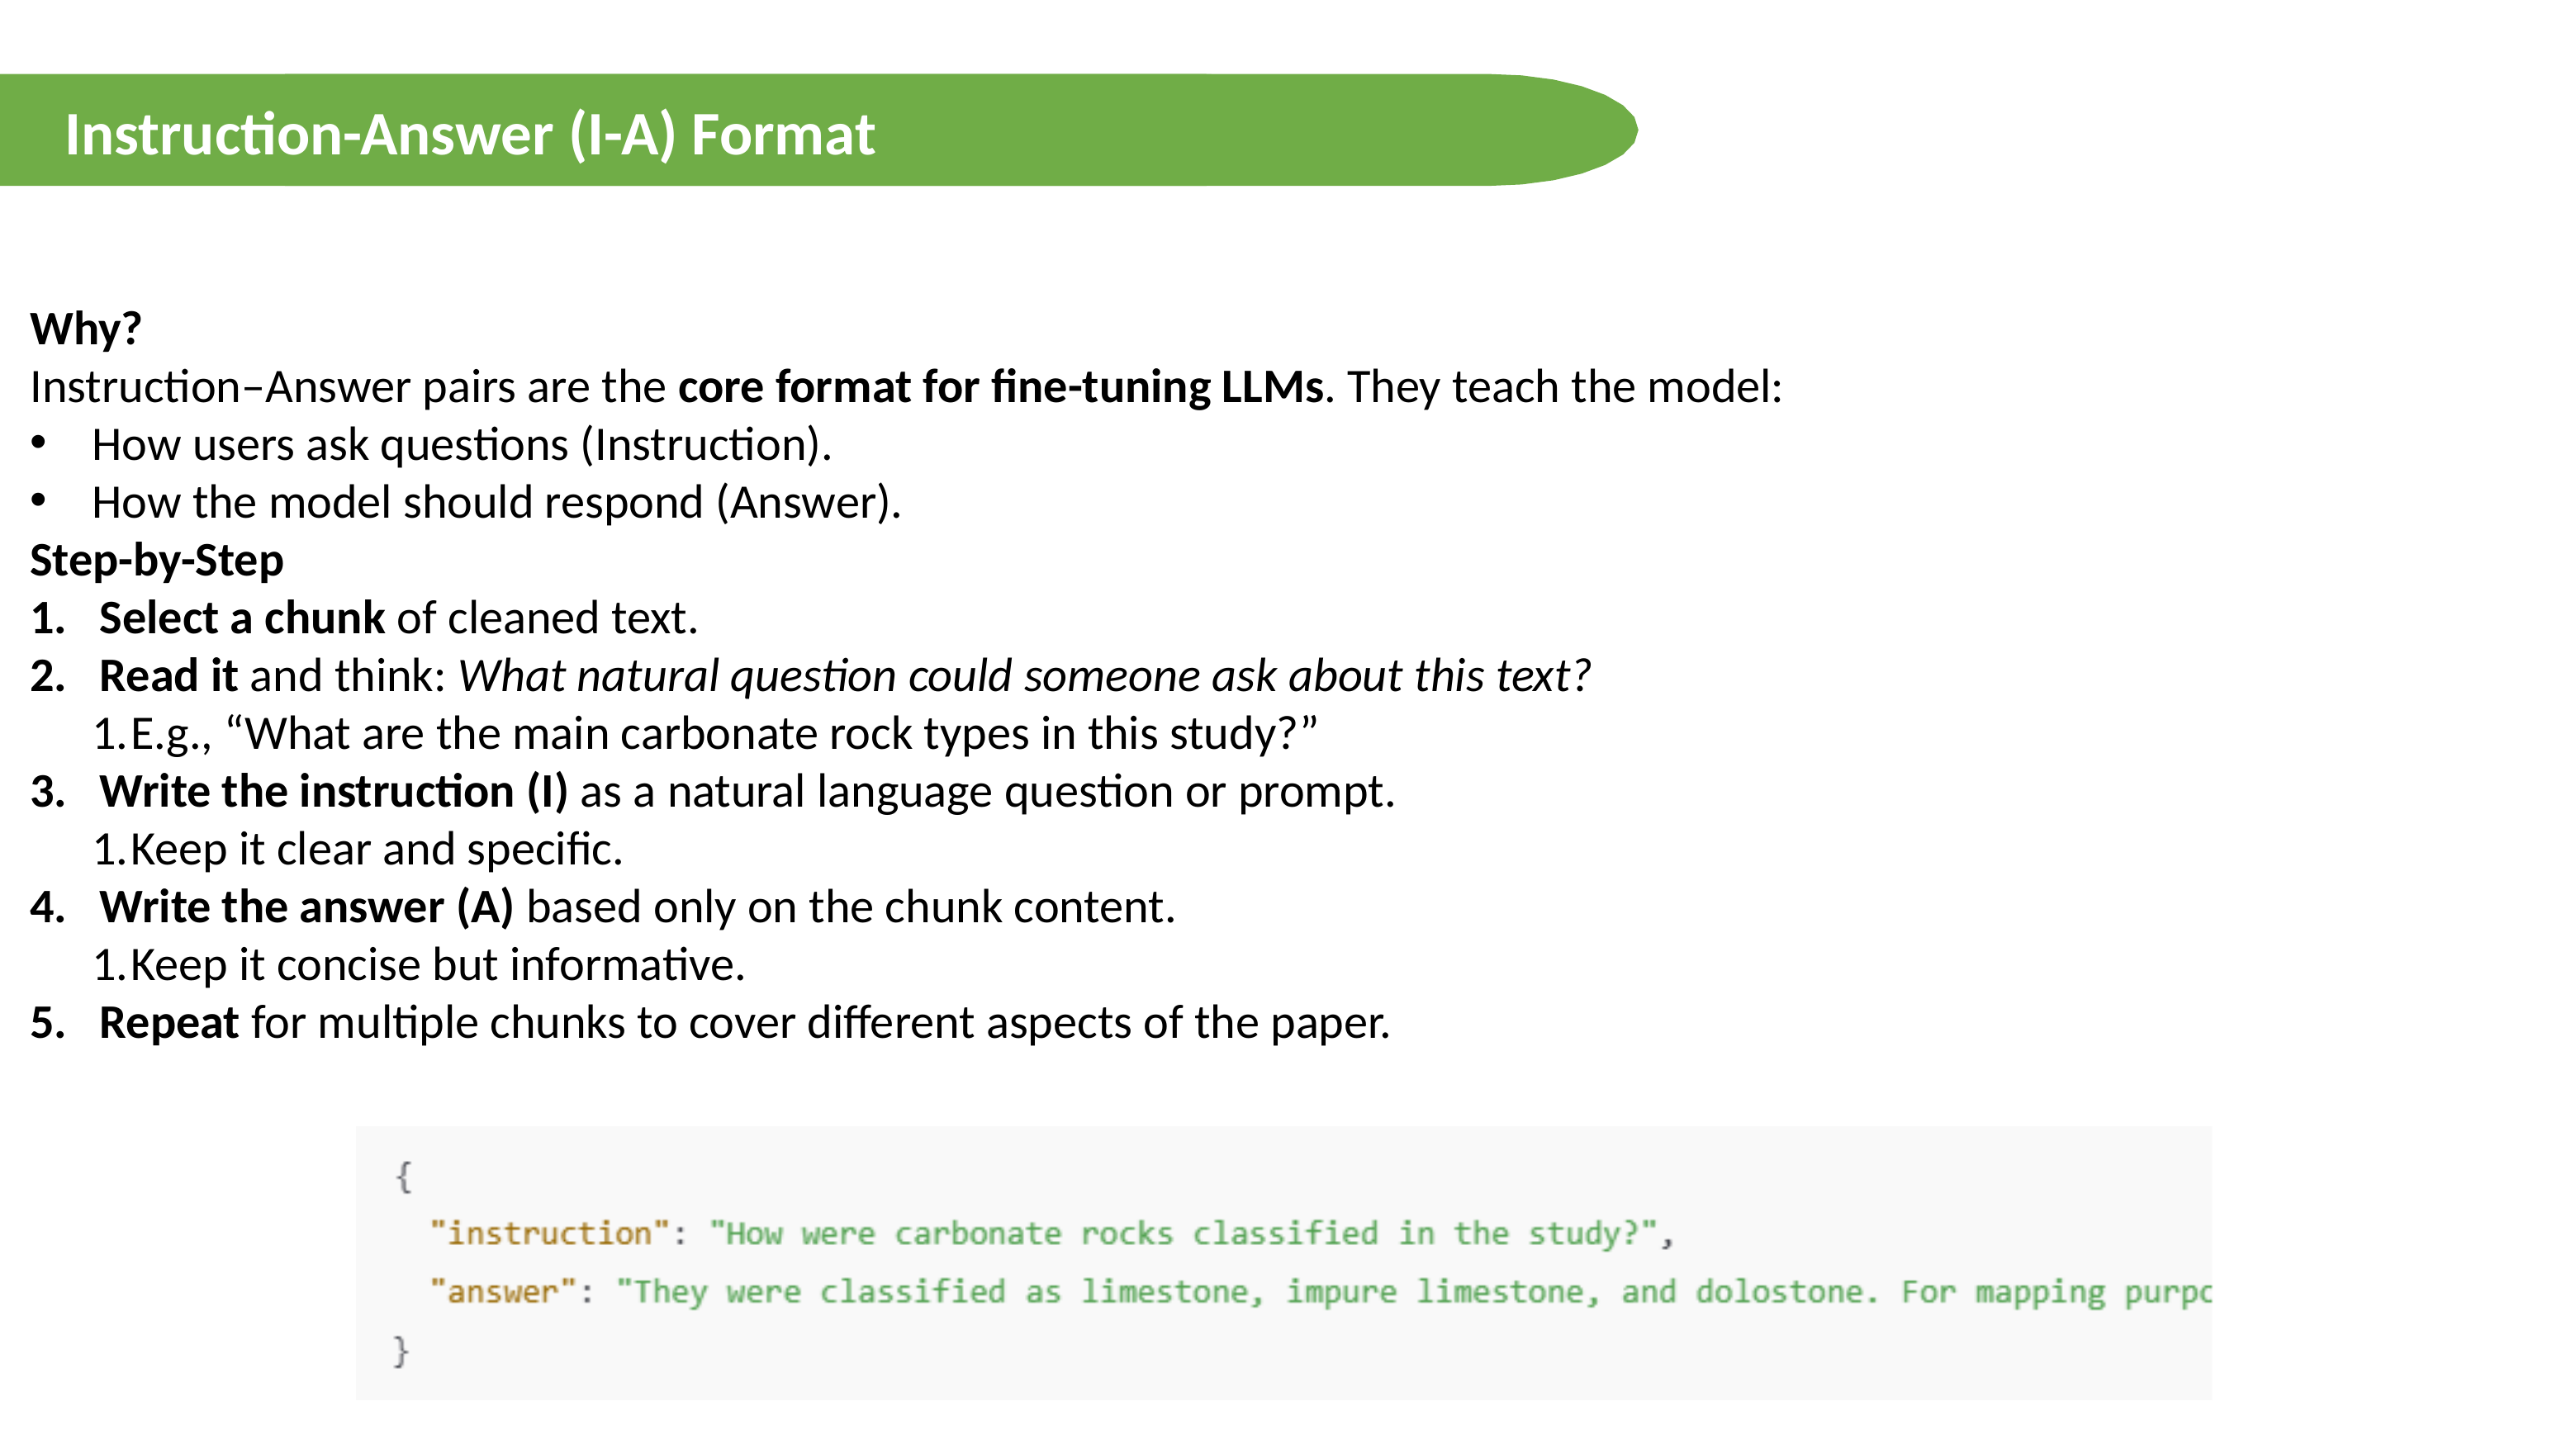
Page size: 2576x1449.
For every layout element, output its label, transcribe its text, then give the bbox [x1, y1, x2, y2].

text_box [0, 73, 1639, 187]
text_box Why? Instruction–Answer pairs are the core format for fine-tuning LLMs. They teach the model: How users ask questions (Instruction). How the model should respond (Answer). Step-by-Step Select a chunk of cleaned text. Read it and think: What natural question could someone ask about this text? E.g., “What are the main carbonate rock types in this study?” Write the instruction (I) as a natural language question or prompt. Keep it clear and specific. Write the answer (A) based only on the chunk content. Keep it concise but informative. Repeat for multiple chunks to cover different aspects of the paper. [17, 291, 2576, 1054]
picture [356, 1126, 2220, 1400]
